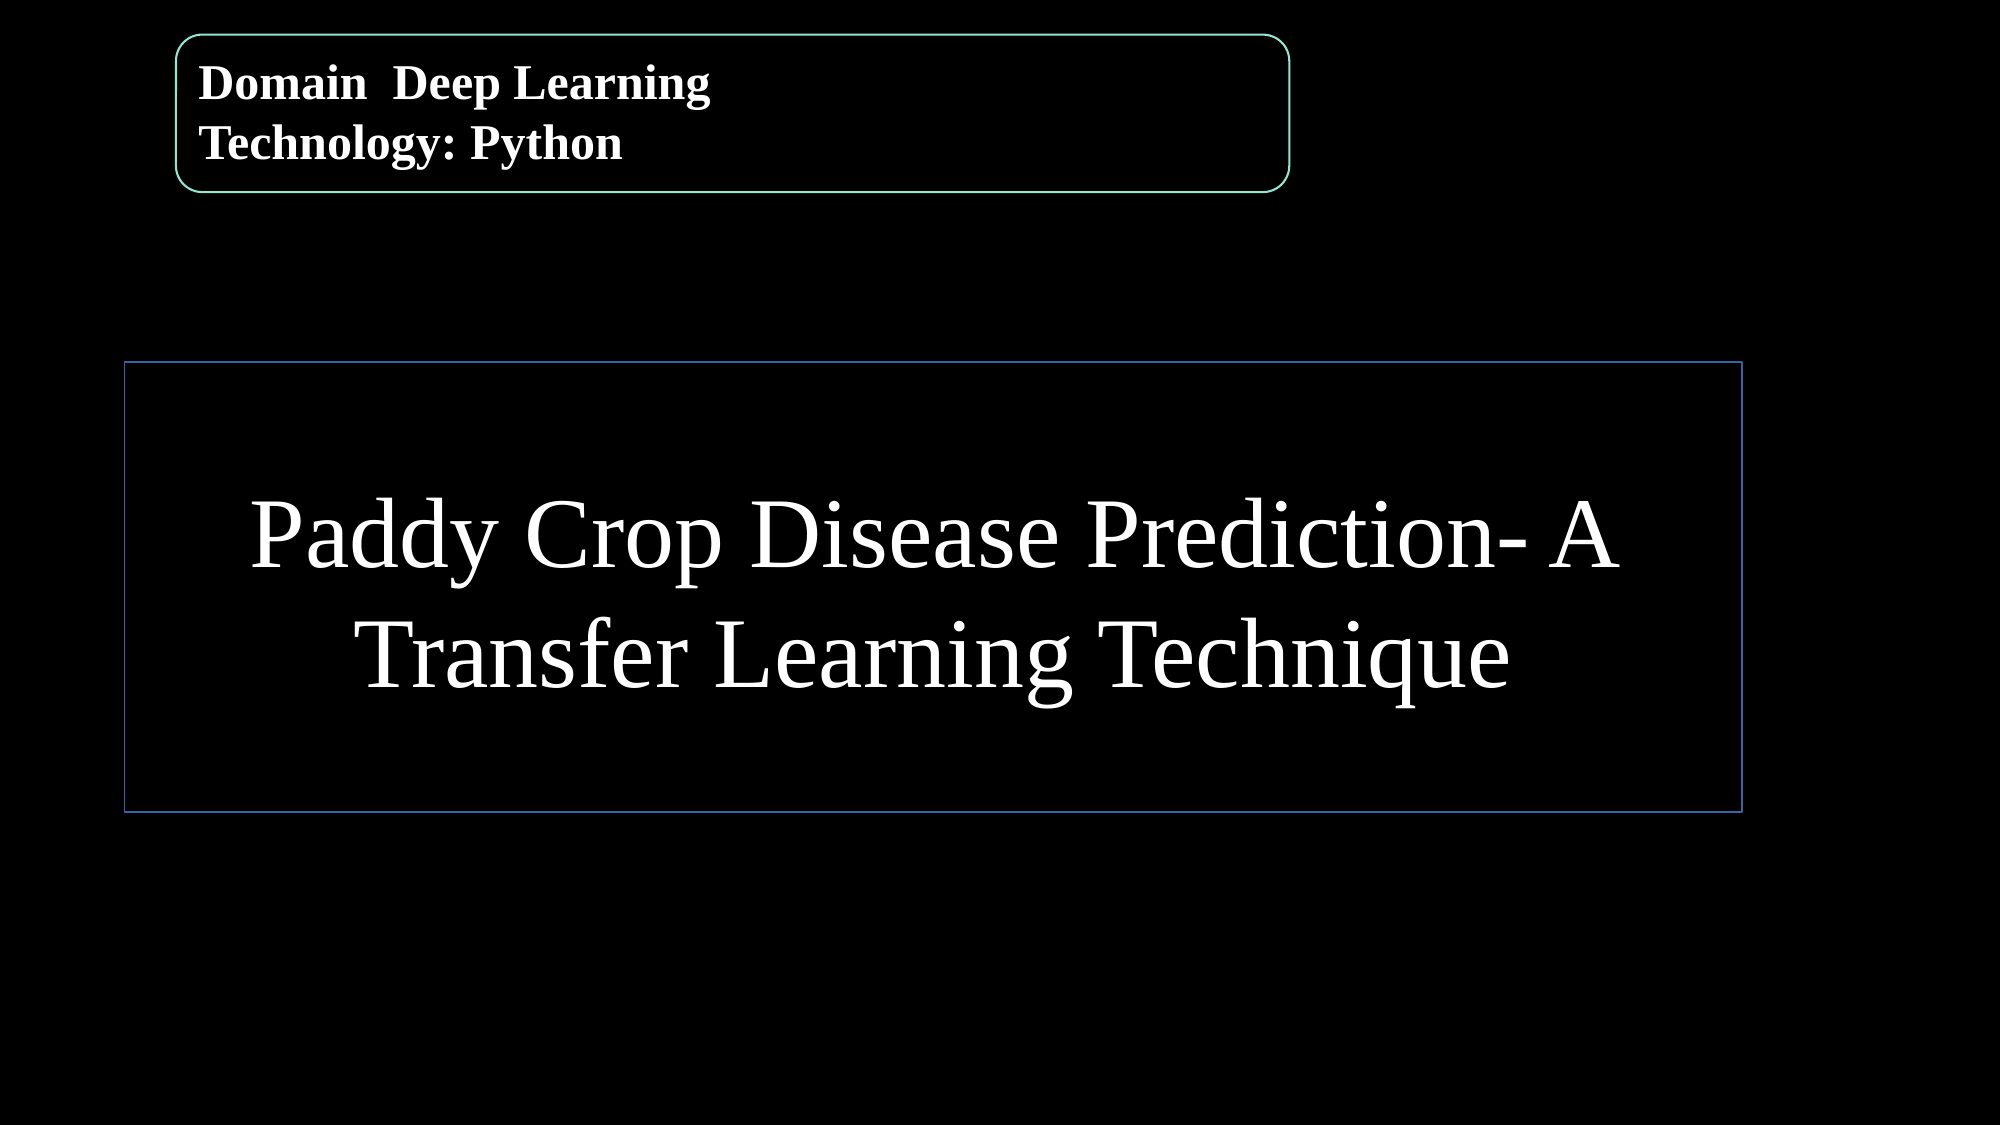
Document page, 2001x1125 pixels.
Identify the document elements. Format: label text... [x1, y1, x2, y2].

text_box Domain Deep Learning Technology: Python [174, 33, 1291, 194]
text_box Paddy Crop Disease Prediction- A Transfer Learning Technique [124, 362, 1743, 813]
text_box [451, 312, 1765, 592]
